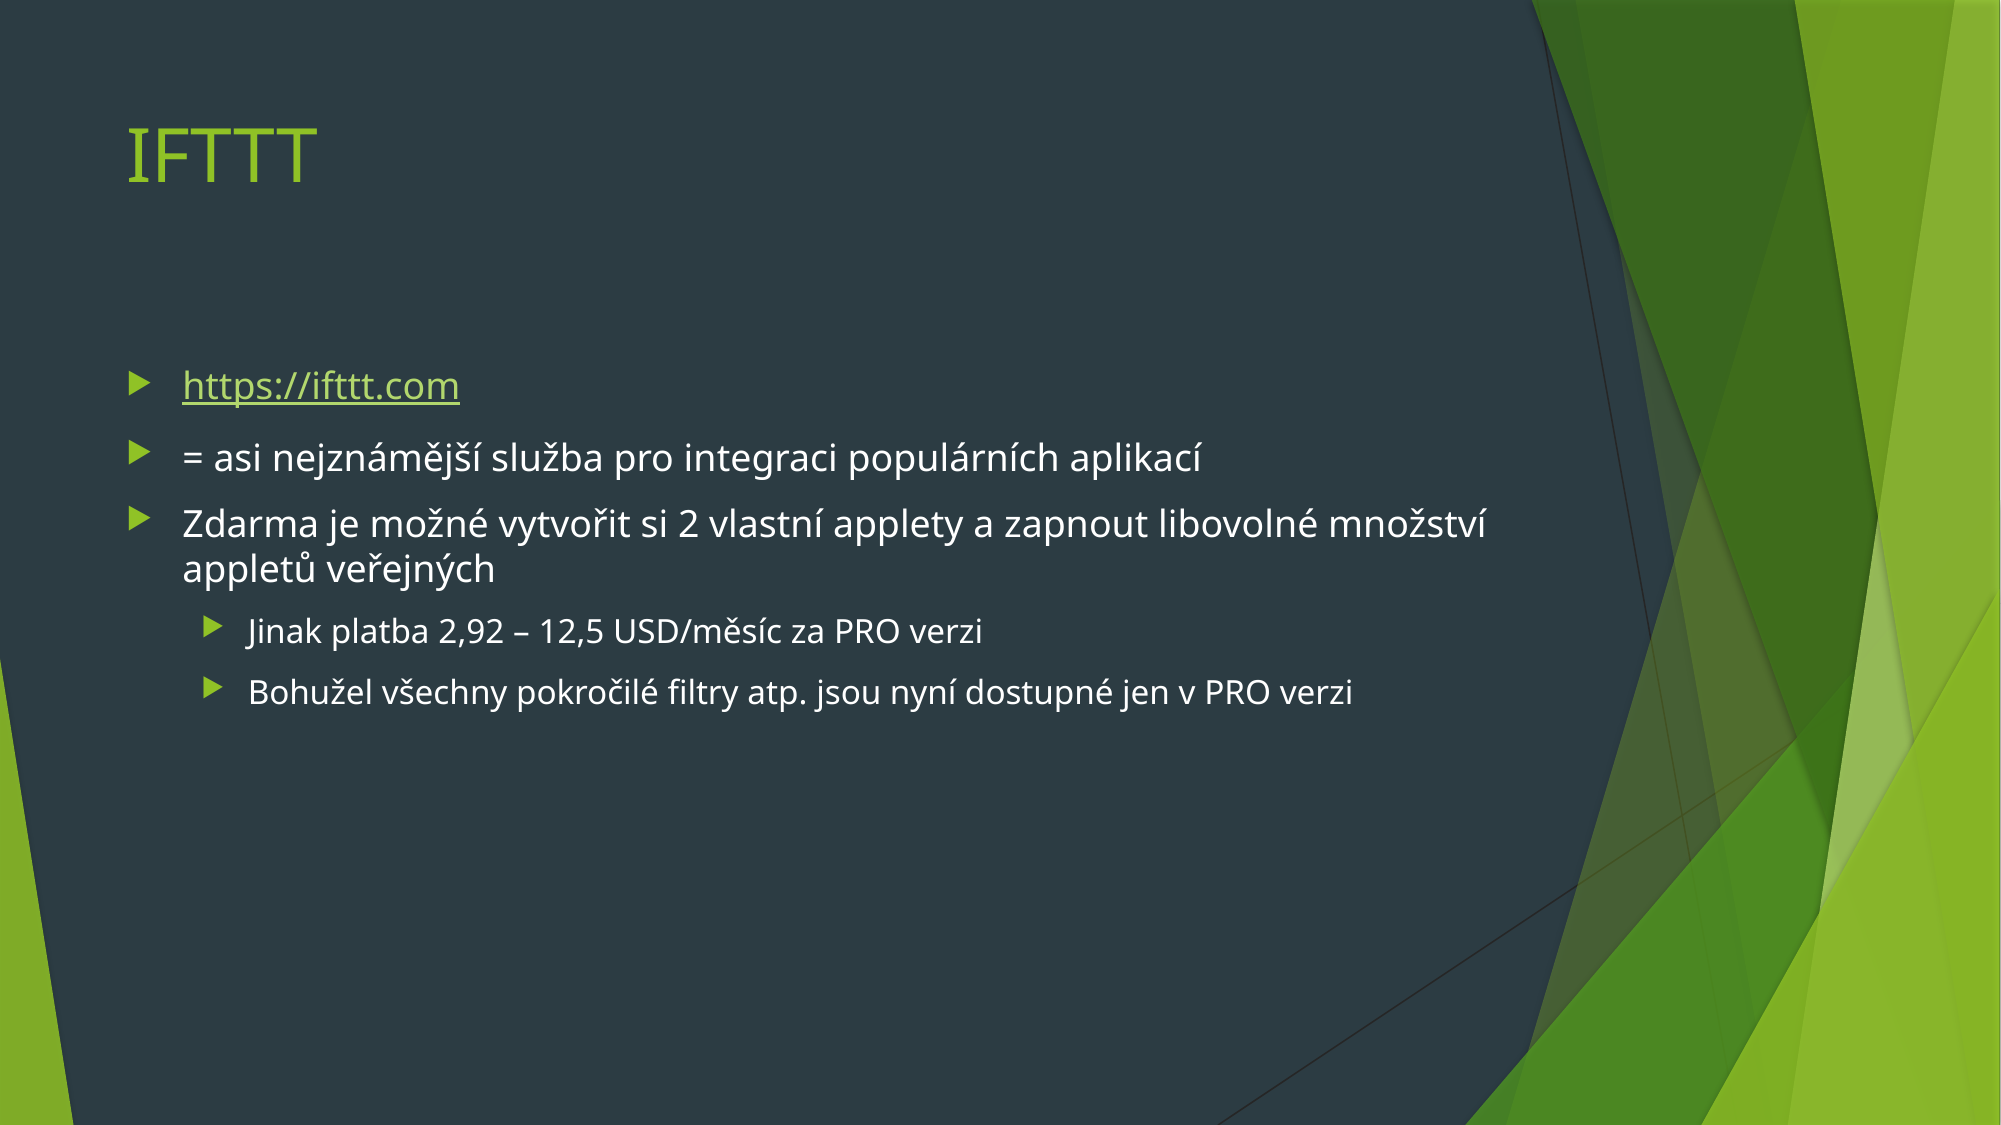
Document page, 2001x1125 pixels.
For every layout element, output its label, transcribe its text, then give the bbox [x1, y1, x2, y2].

list https://ifttt.com = asi nejznámější služba pro integraci populárních aplikací Zdarma je možné vytvořit si 2 vlastní applety a zapnout libovolné množství appletů veřejných Jinak platba 2,92 – 12,5 USD/měsíc za PRO verzi Bohužel všechny pokročilé filtry atp. jsou nyní dostupné jen v PRO verzi [111, 354, 1522, 992]
title IFTTT [111, 99, 1522, 317]
